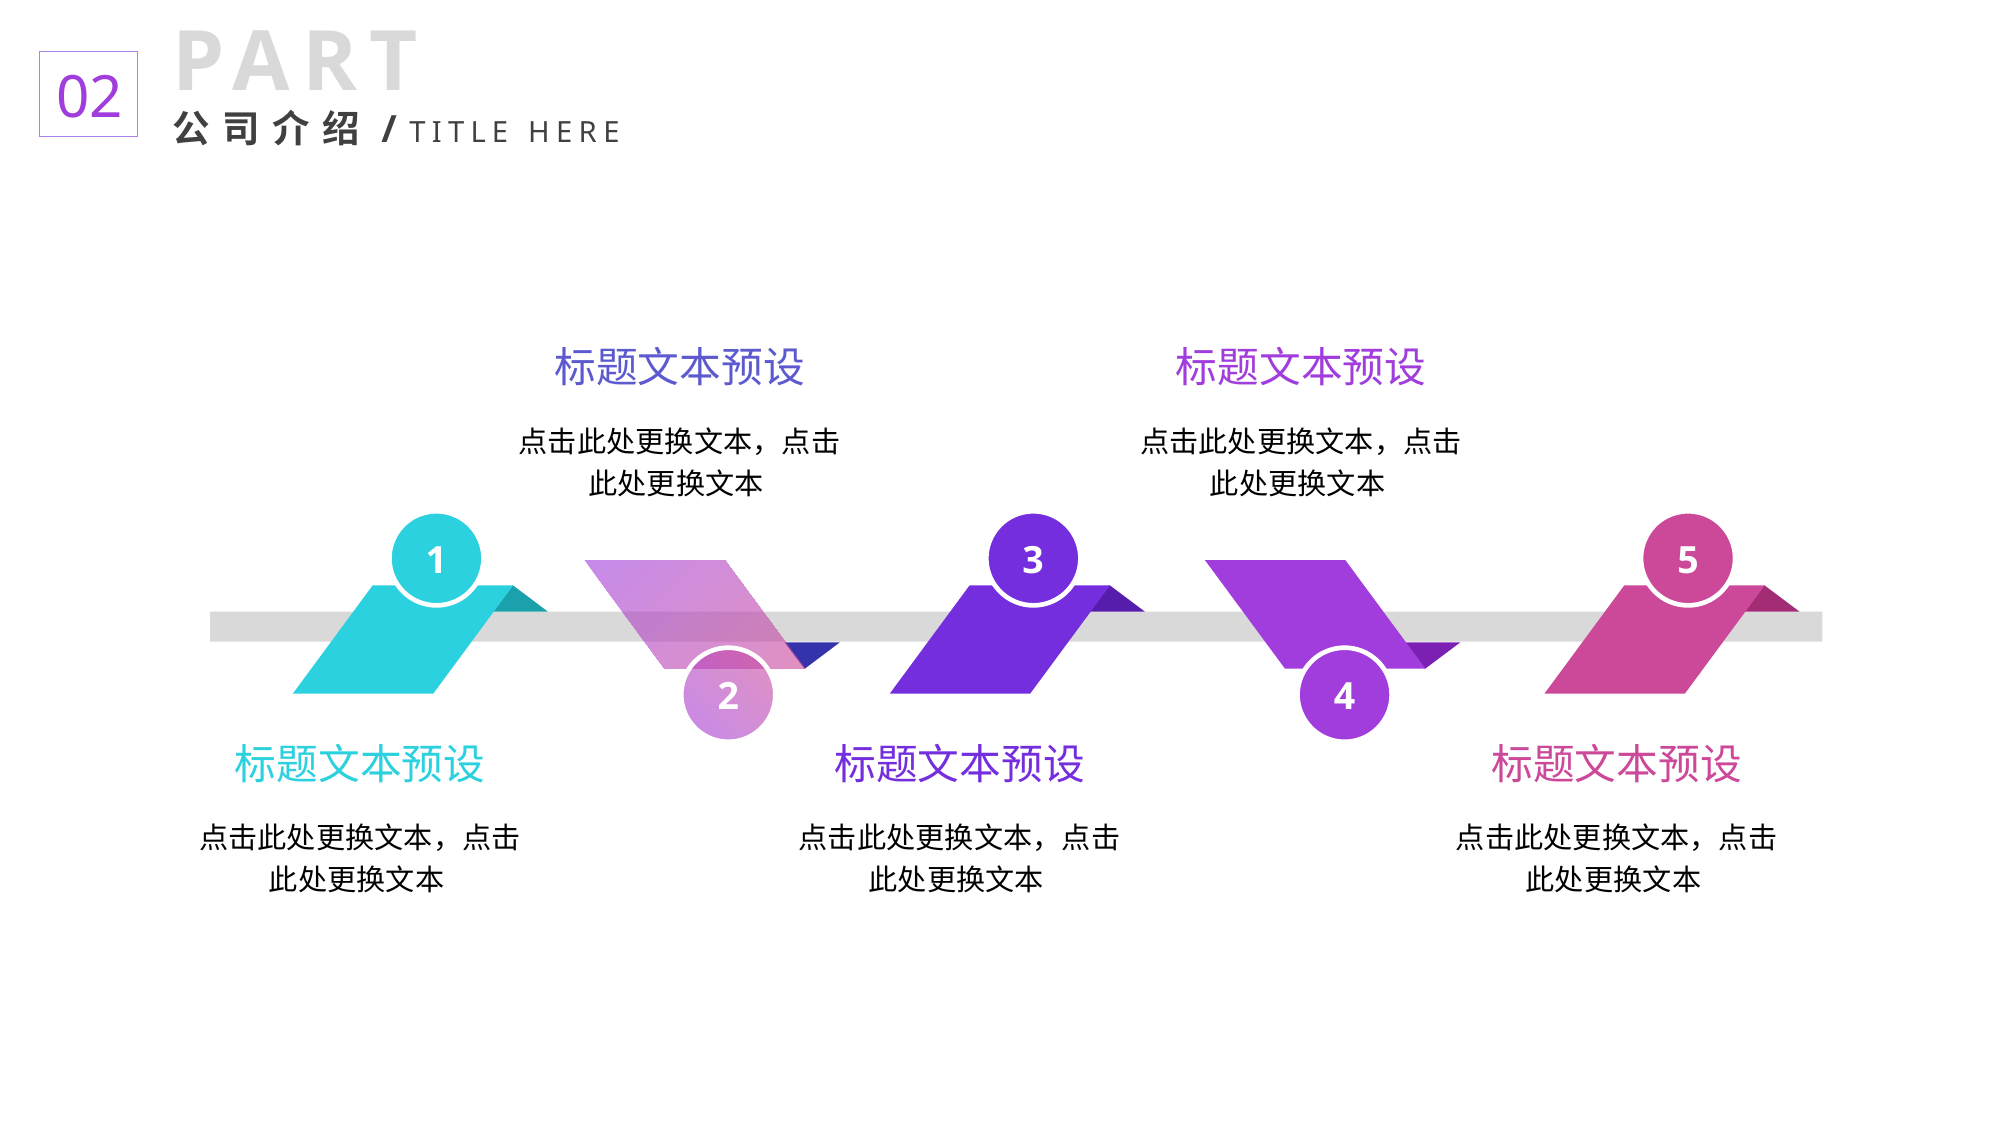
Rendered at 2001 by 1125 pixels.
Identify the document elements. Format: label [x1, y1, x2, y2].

text_box [177, 342, 1823, 951]
text_box [39, 0, 1072, 159]
